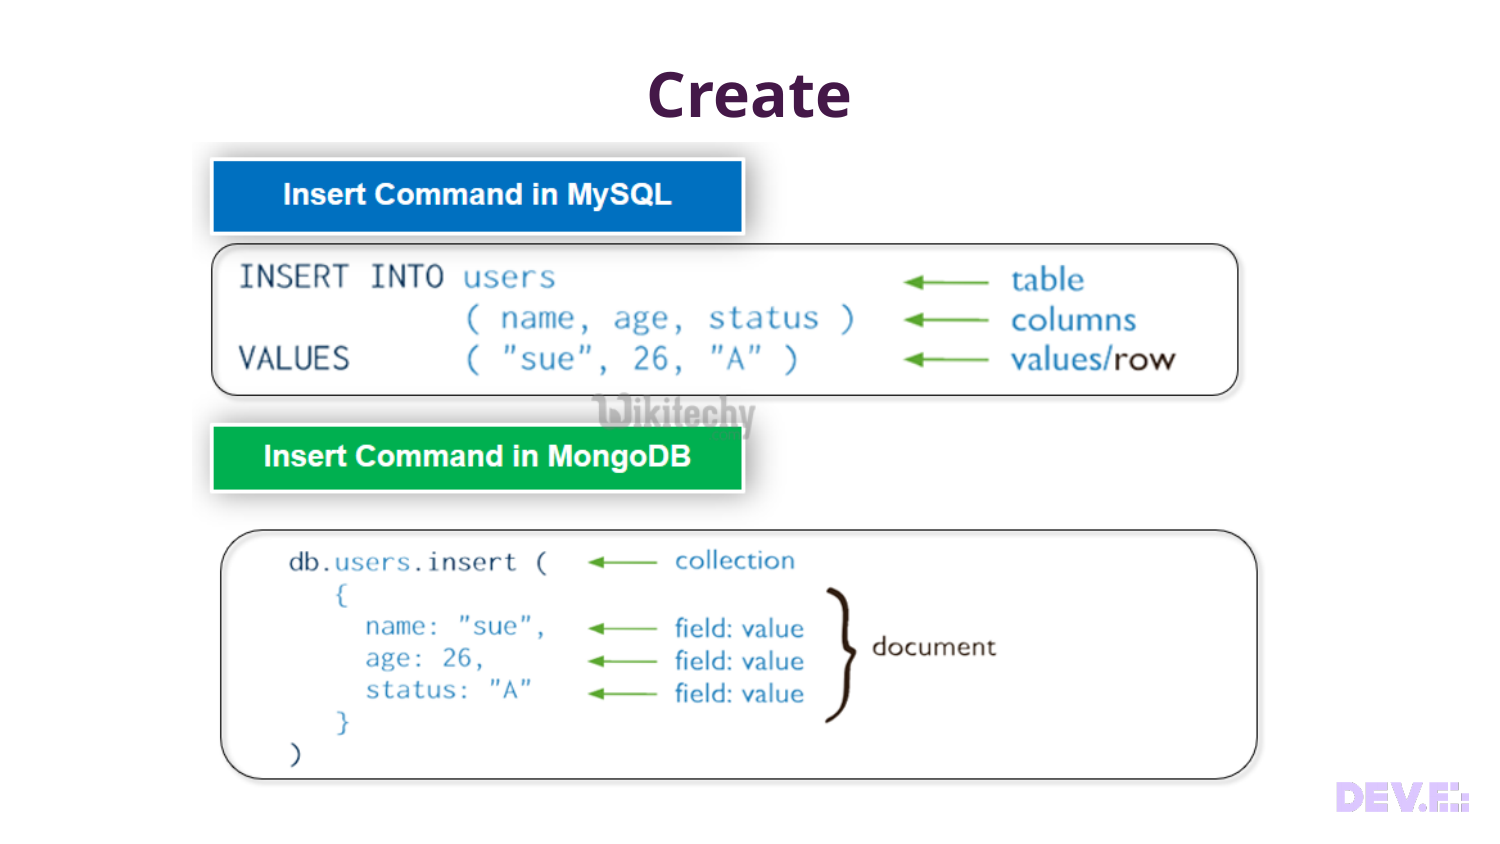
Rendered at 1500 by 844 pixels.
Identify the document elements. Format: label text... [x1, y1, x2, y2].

picture [192, 141, 1308, 791]
picture [1330, 776, 1474, 818]
text_box Create [82, 40, 1418, 143]
